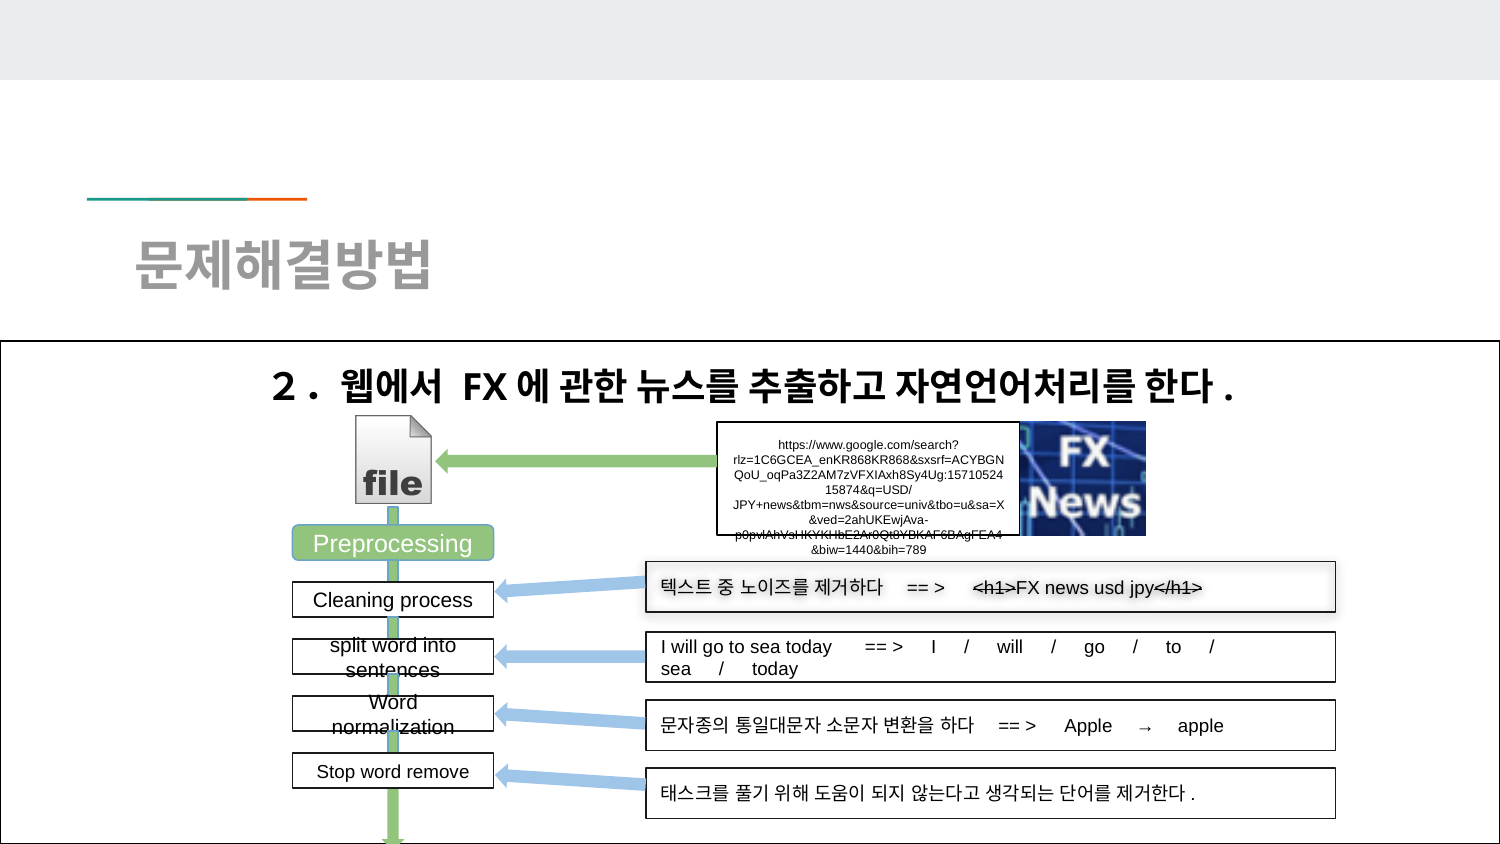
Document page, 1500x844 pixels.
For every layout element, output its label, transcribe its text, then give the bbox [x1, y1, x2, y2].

list ２．웹에서 FX에 관한 뉴스를 추출하고 자연언어처리를 한다. [0, 341, 1500, 844]
text_box split word into sentences [292, 638, 494, 675]
text_box Preprocessing [292, 524, 494, 561]
text_box [388, 674, 398, 696]
text_box https://www.google.com/search?rlz=1C6GCEA_enKR868KR868&sxsrf=ACYBGNQoU_oqPa3Z2AM7zVFXIAxh8Sy4Ug:1571052415874&q=USD/JPY+news&tbm=nws&source=univ&tbo=u&sa=X&ved=2ahUKEwjAva-p0pvlAhVsHKYKHbE2Ar0Qt8YBKAF6BAgFEA4&biw=1440&bih=789 [717, 421, 1018, 536]
text_box [388, 731, 398, 753]
picture [1019, 421, 1146, 536]
text_box [494, 575, 646, 604]
text_box [494, 763, 647, 791]
text_box [388, 617, 398, 638]
text_box [494, 701, 646, 730]
text_box 문자종의 통일대문자 소문자 변환을 하다 == > Apple → apple [645, 699, 1336, 751]
text_box [494, 644, 646, 670]
text_box [388, 560, 398, 581]
text_box Stop word remove [292, 753, 494, 789]
text_box 텍스트 중 노이즈를 제거하다 == > <h1>FX news usd jpy</h1> [645, 561, 1336, 613]
text_box [436, 448, 718, 474]
text_box I will go to sea today == > I / will / go / to / sea / today [645, 631, 1336, 683]
text_box Word normalization [292, 696, 494, 732]
text_box [381, 789, 405, 844]
picture [354, 415, 432, 504]
text_box Cleaning process [292, 581, 494, 618]
text_box 태스크를 풀기 위해 도움이 되지 않는다고 생각되는 단어를 제거한다. [645, 768, 1336, 819]
title 문제해결방법 [119, 216, 1381, 305]
